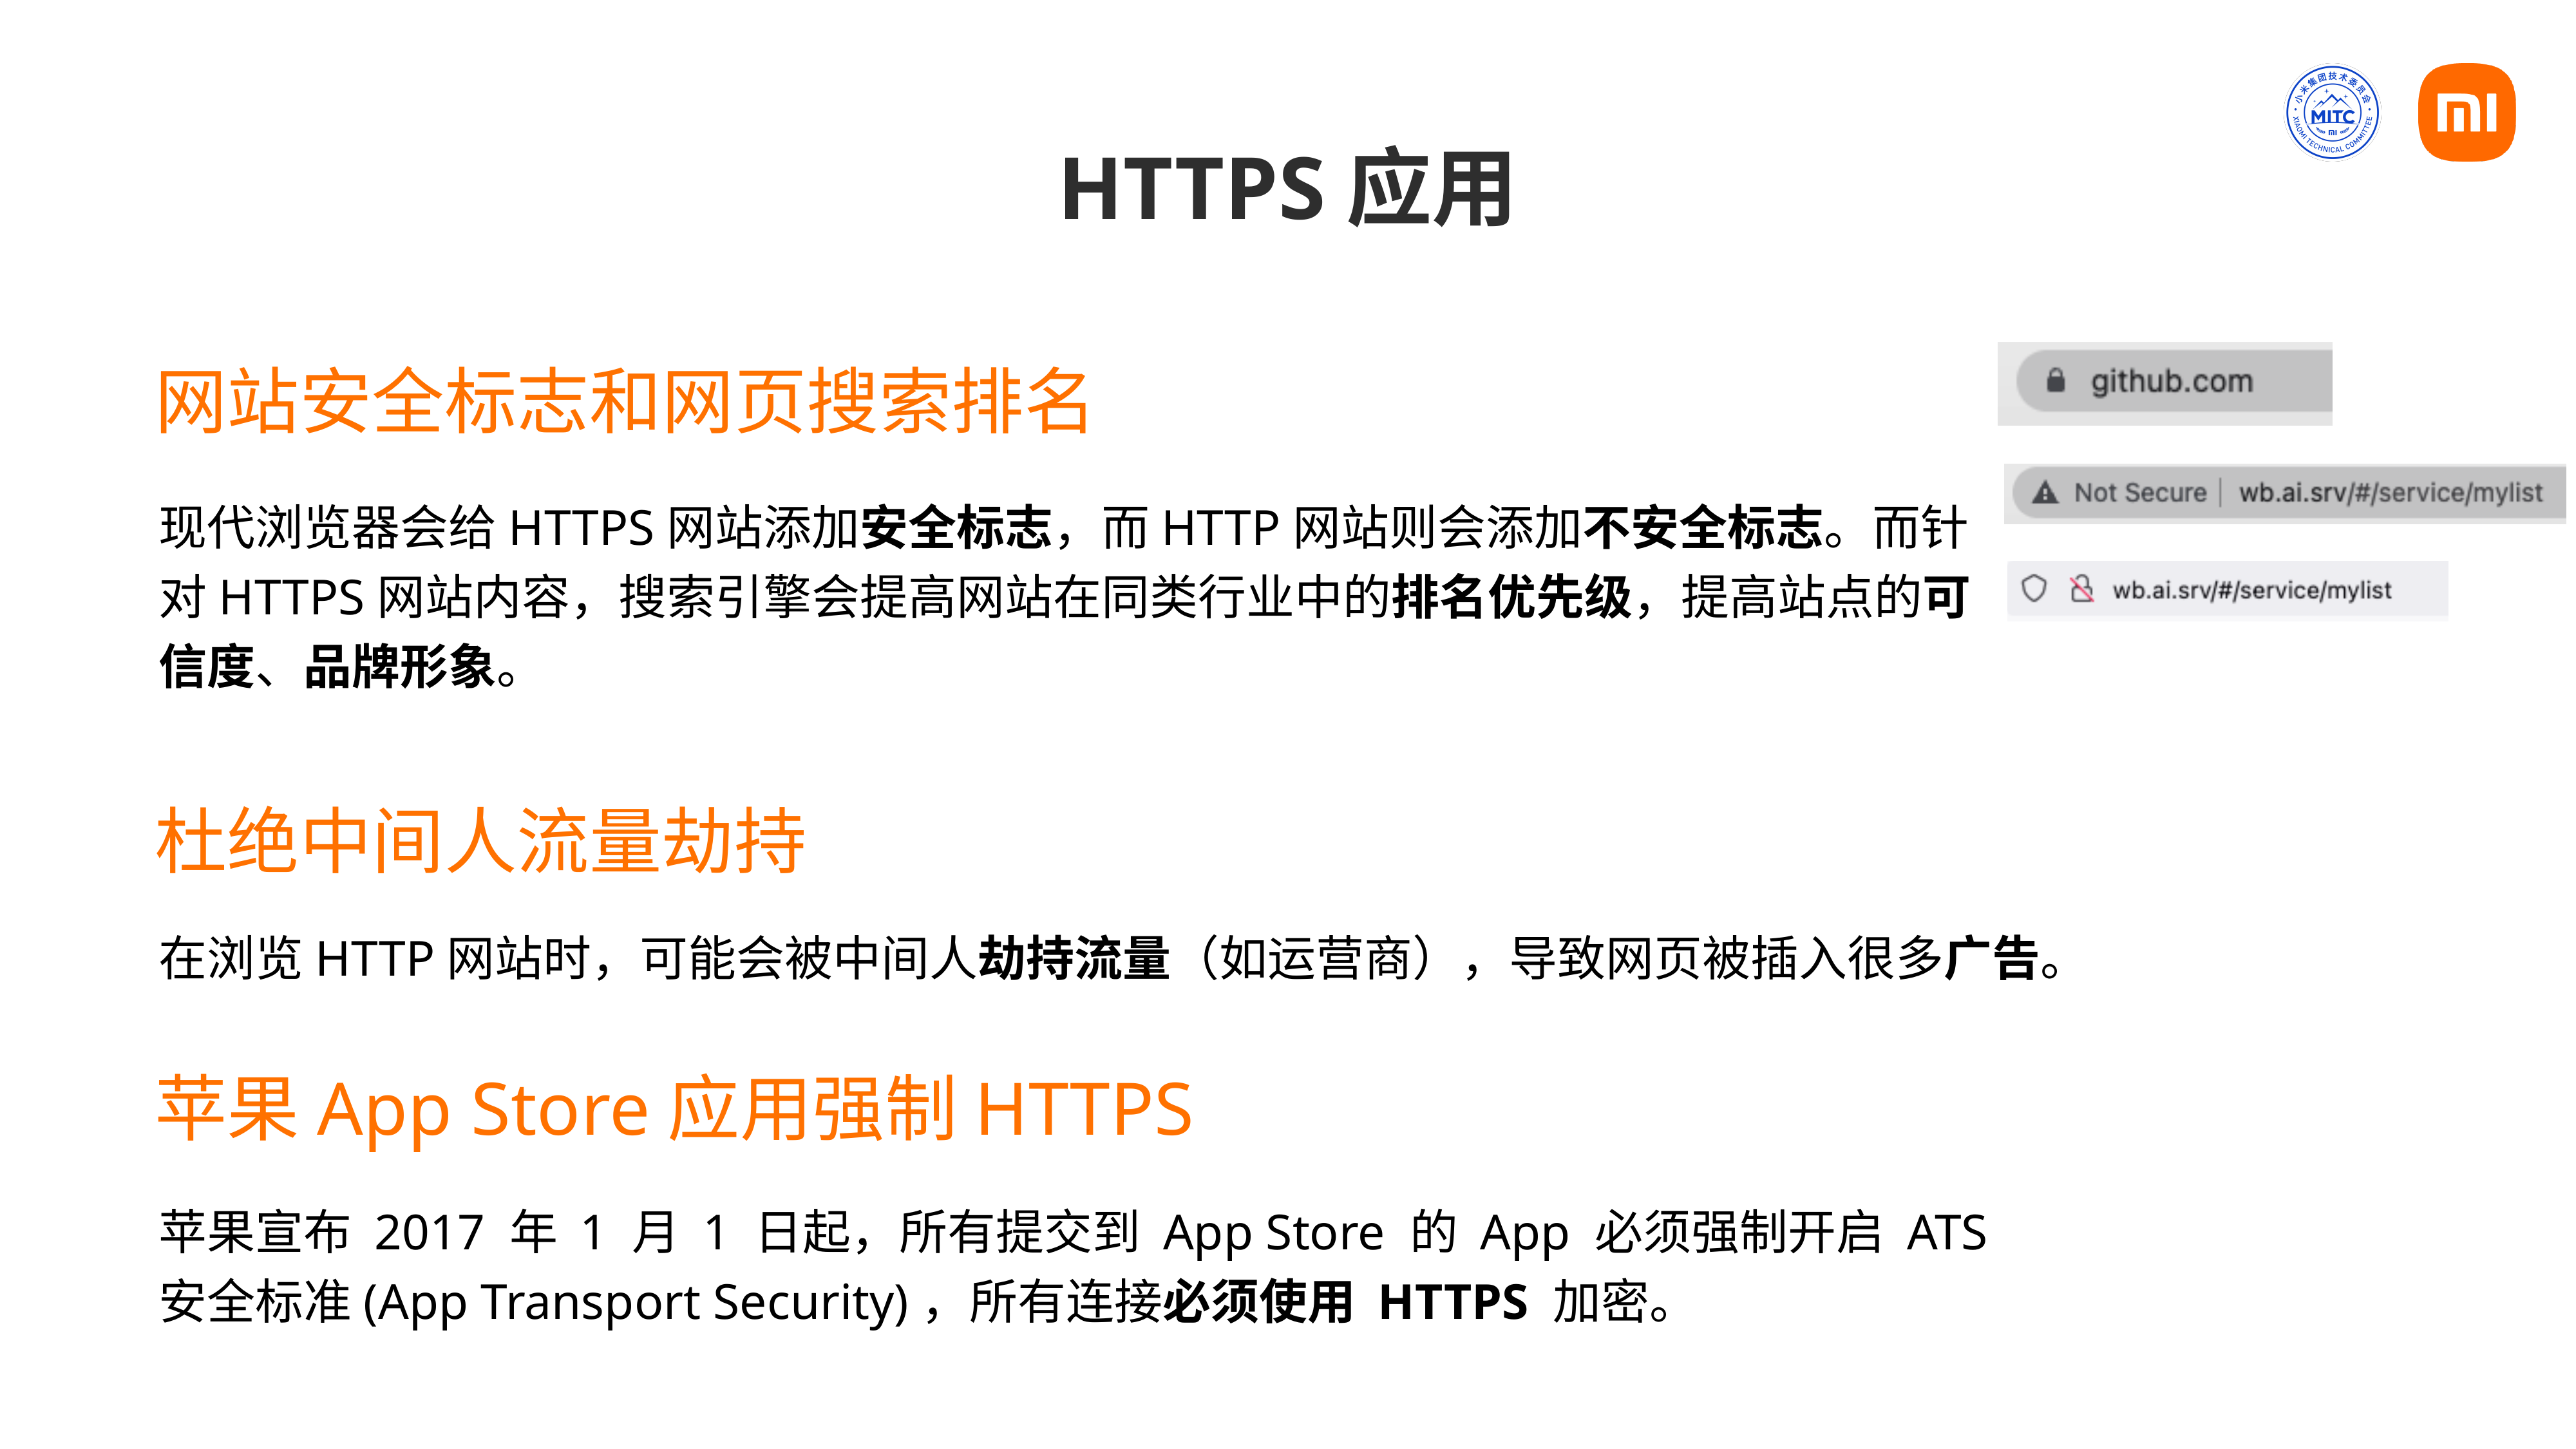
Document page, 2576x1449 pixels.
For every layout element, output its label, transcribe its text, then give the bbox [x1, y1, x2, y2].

picture [2284, 63, 2382, 162]
text_box 杜绝中间人流量劫持 [149, 741, 1276, 911]
picture [1998, 341, 2333, 426]
picture [2007, 561, 2448, 621]
picture [2004, 464, 2566, 524]
text_box 网站安全标志和网页搜索排名 [149, 301, 1276, 471]
text_box 在浏览HTTP网站时，可能会被中间人劫持流量（如运营商），导致网页被插入很多广告。 [149, 905, 2140, 1043]
title HTTPS应用 [310, 99, 2266, 270]
list 现代浏览器会给HTTPS网站添加安全标志，而HTTP网站则会添加不安全标志。而针对HTTPS网站内容，搜索引擎会提高网站在同类行业中的排名优先级，提高站点的可信度、品牌形象。 [149, 475, 1998, 717]
text_box 苹果宣布 2017 年 1 月 1 日起，所有提交到 App Store 的 App 必须强制开启 ATS 安全标准(App Transport Security)，所有连接必须使用 HTTPS 加密。 [149, 1180, 2041, 1394]
picture [2418, 63, 2516, 162]
text_box 苹果App Store应用强制HTTPS [149, 1008, 1276, 1179]
